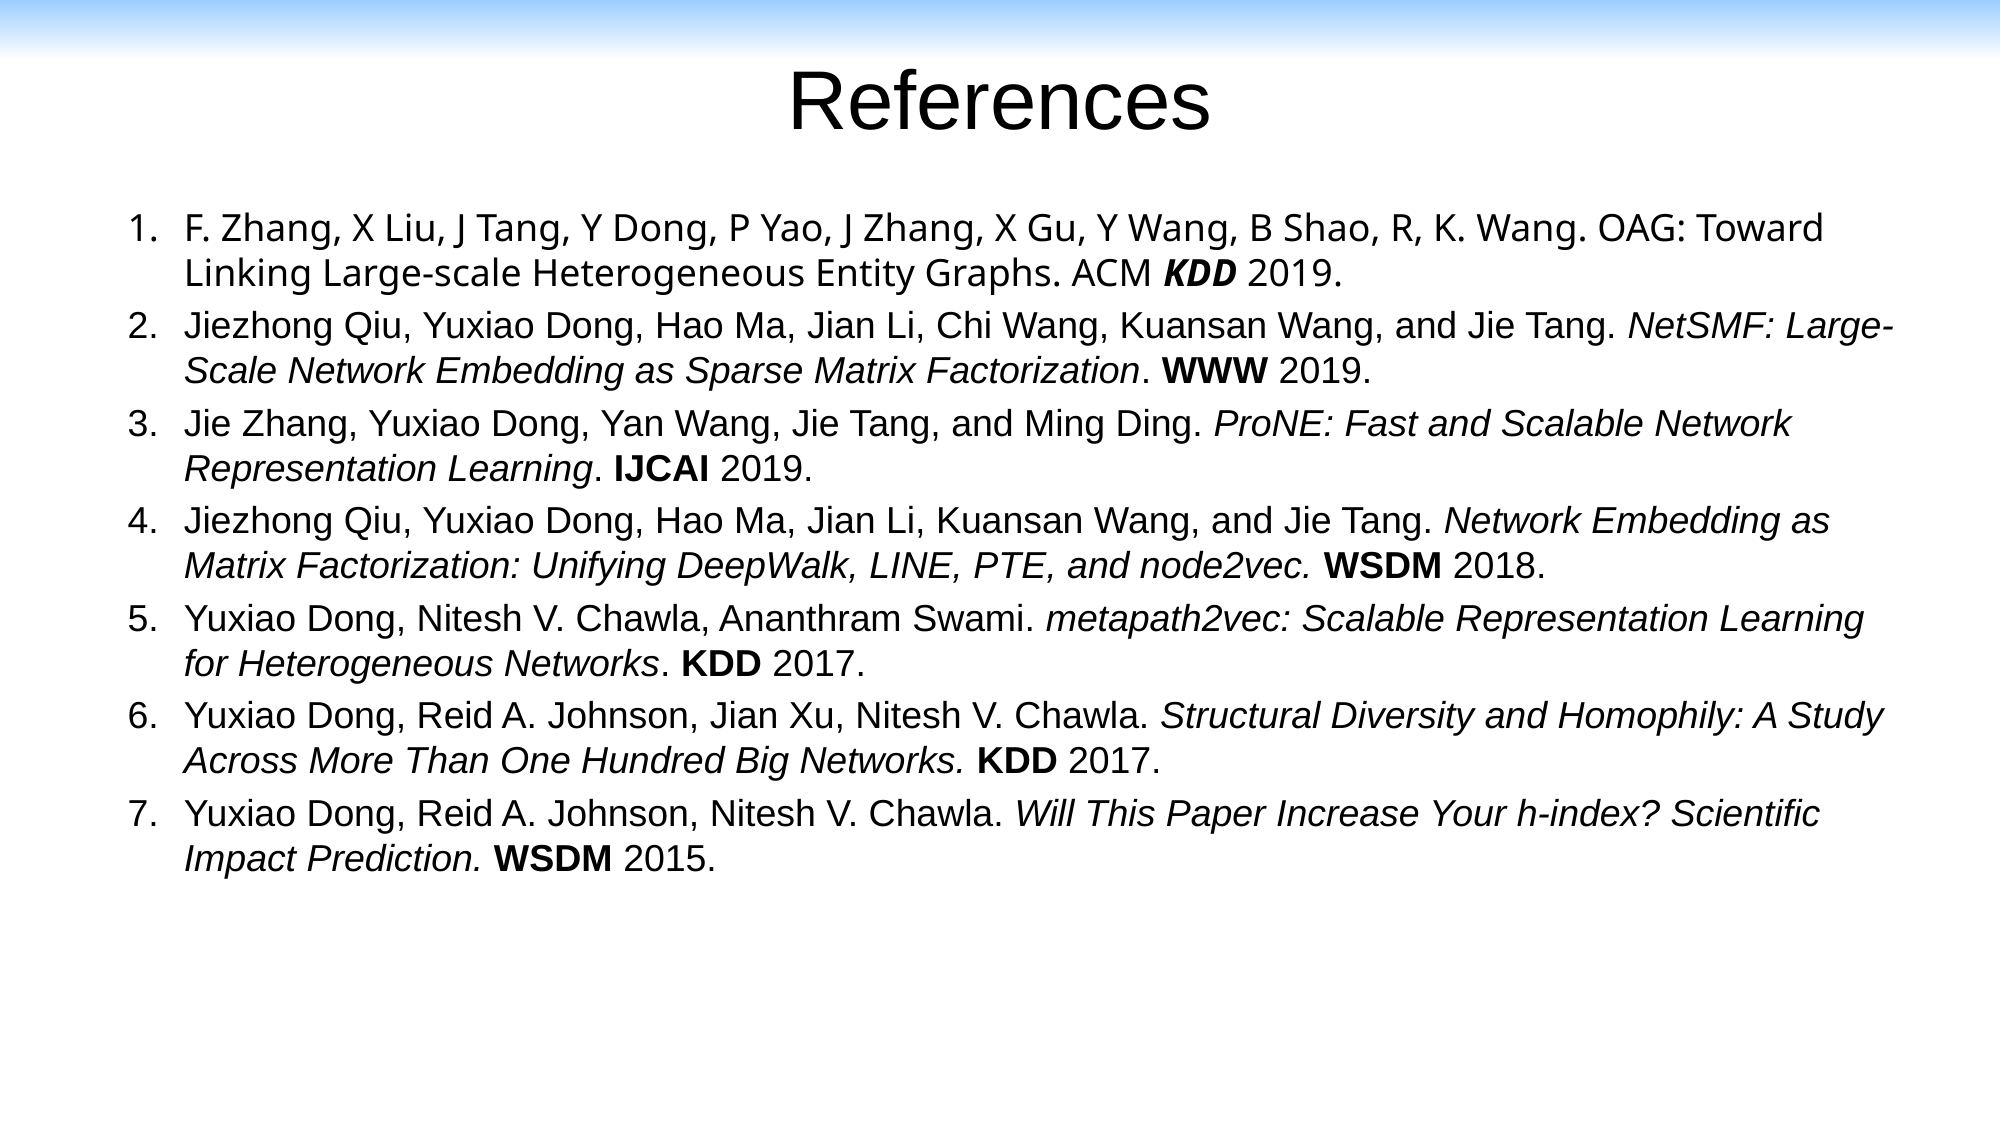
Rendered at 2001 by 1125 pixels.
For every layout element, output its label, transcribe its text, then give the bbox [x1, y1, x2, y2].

title References [54, 30, 1946, 162]
list F. Zhang, X Liu, J Tang, Y Dong, P Yao, J Zhang, X Gu, Y Wang, B Shao, R, K. Wang. OAG: Toward Linking Large-scale Heterogeneous Entity Graphs. ACM KDD 2019. Jiezhong Qiu, Yuxiao Dong, Hao Ma, Jian Li, Chi Wang, Kuansan Wang, and Jie Tang. NetSMF: Large-Scale Network Embedding as Sparse Matrix Factorization. WWW 2019. Jie Zhang, Yuxiao Dong, Yan Wang, Jie Tang, and Ming Ding. ProNE: Fast and Scalable Network Representation Learning. IJCAI 2019. Jiezhong Qiu, Yuxiao Dong, Hao Ma, Jian Li, Kuansan Wang, and Jie Tang. Network Embedding as Matrix Factorization: Unifying DeepWalk, LINE, PTE, and node2vec. WSDM 2018. Yuxiao Dong, Nitesh V. Chawla, Ananthram Swami. metapath2vec: Scalable Representation Learning for Heterogeneous Networks. KDD 2017. Yuxiao Dong, Reid A. Johnson, Jian Xu, Nitesh V. Chawla. Structural Diversity and Homophily: A Study Across More Than One Hundred Big Networks. KDD 2017. Yuxiao Dong, Reid A. Johnson, Nitesh V. Chawla. Will This Paper Increase Your h-index? Scientific Impact Prediction. WSDM 2015. [112, 196, 1917, 1006]
